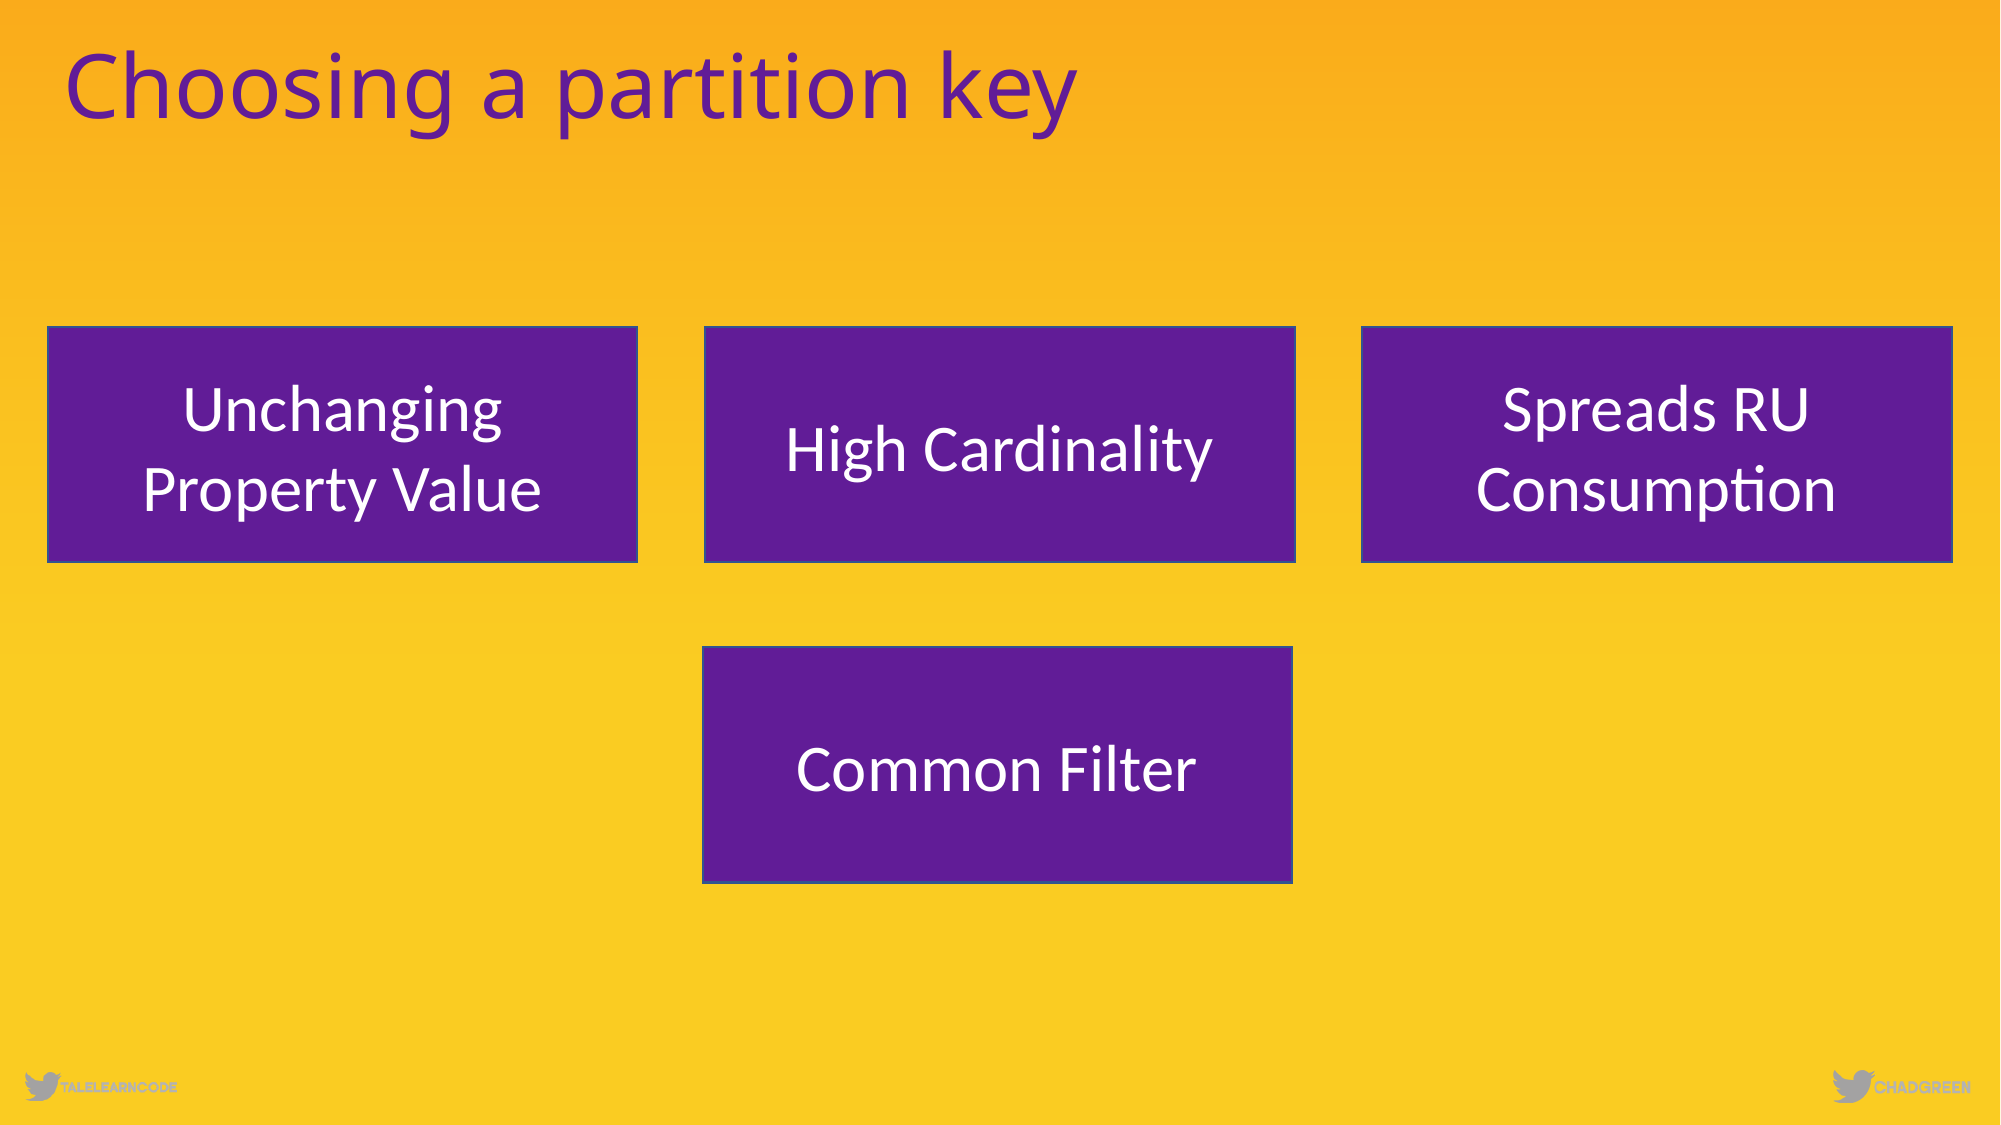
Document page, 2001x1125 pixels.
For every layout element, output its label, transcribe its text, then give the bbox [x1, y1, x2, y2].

text_box Unchanging Property Value [47, 326, 638, 563]
text_box Spreads RU Consumption [1361, 326, 1953, 563]
text_box Common Filter [702, 646, 1293, 884]
text_box High Cardinality [704, 326, 1296, 563]
picture [0, 0, 2001, 1125]
title Choosing a partition key [48, 34, 1947, 146]
